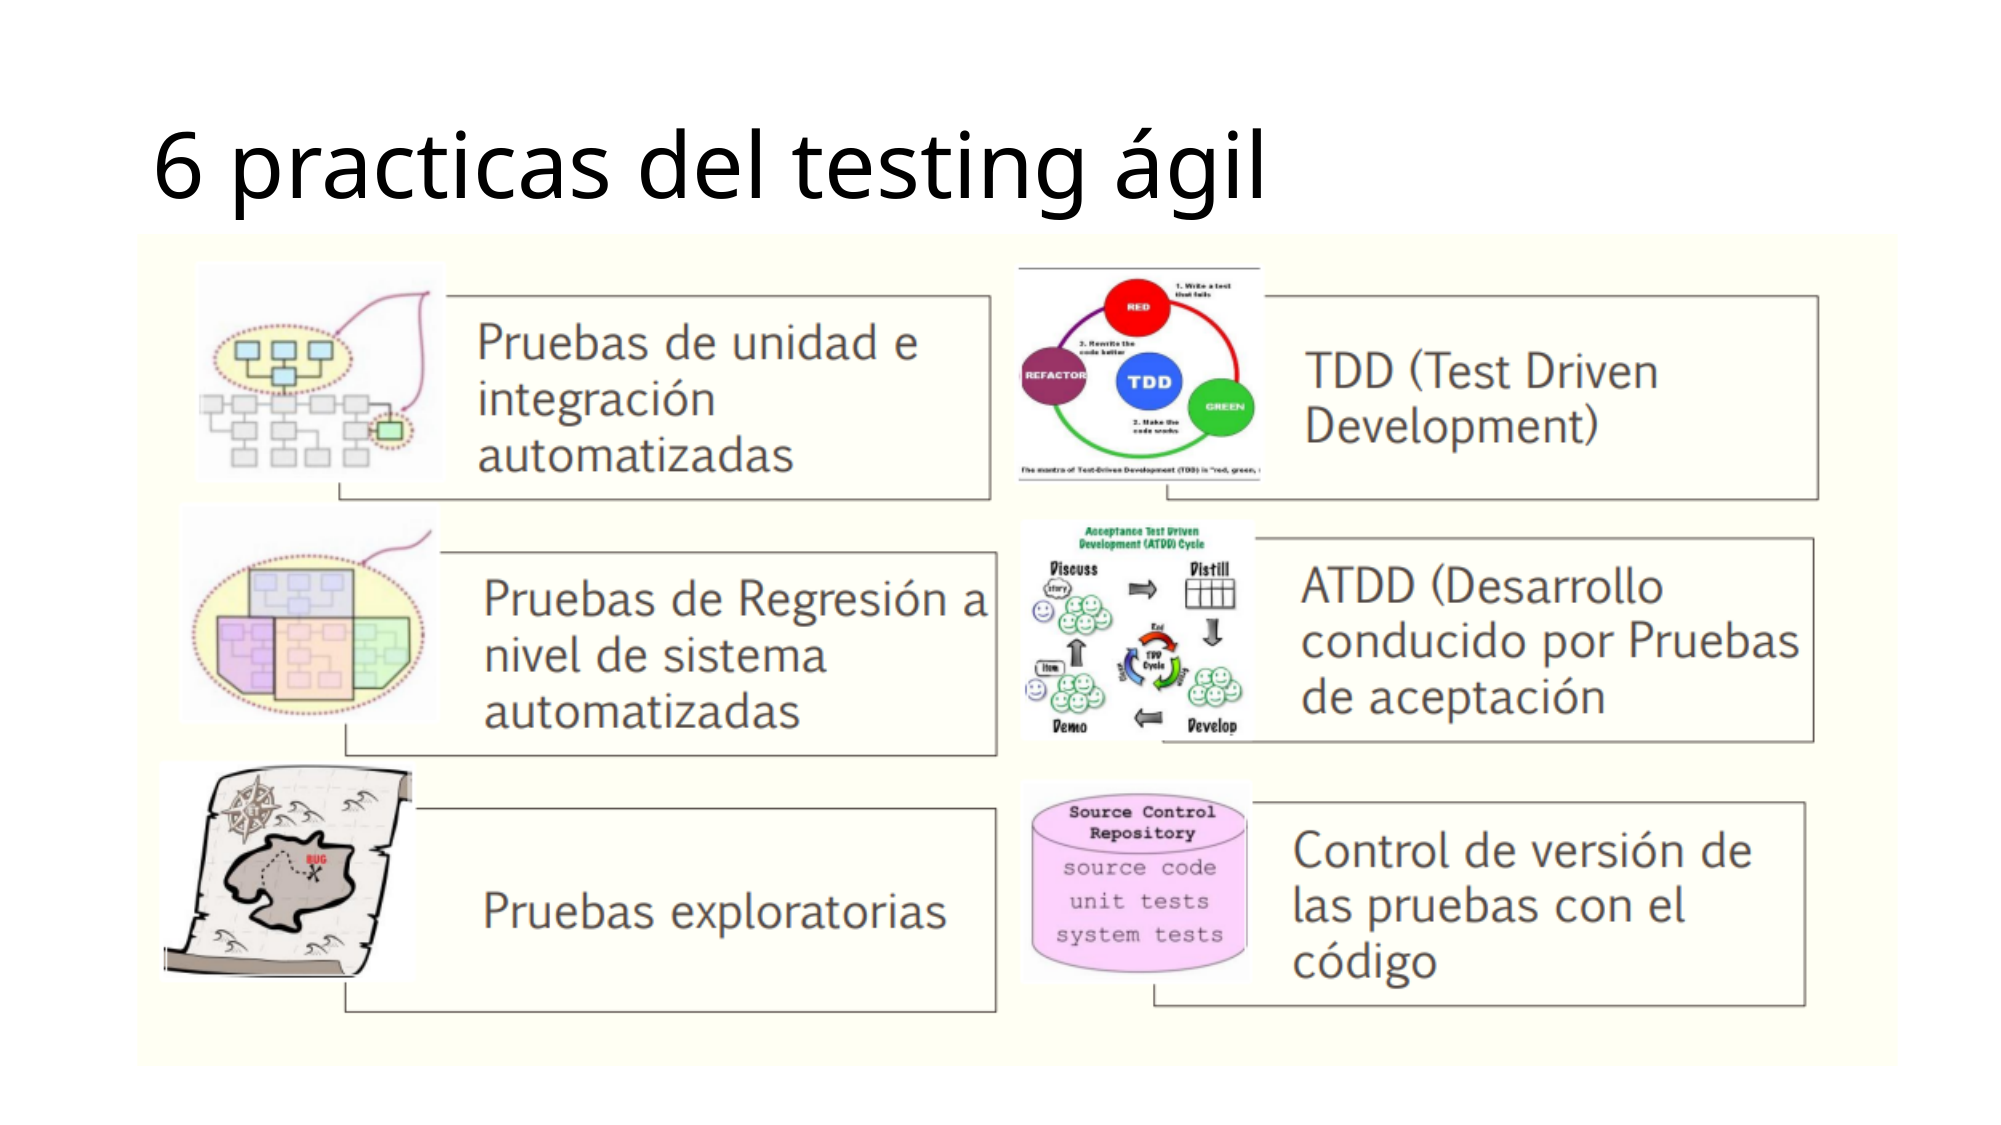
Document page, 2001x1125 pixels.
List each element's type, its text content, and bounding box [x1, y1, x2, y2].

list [137, 234, 1898, 1066]
title 6 practicas del testing ágil [137, 59, 1863, 234]
